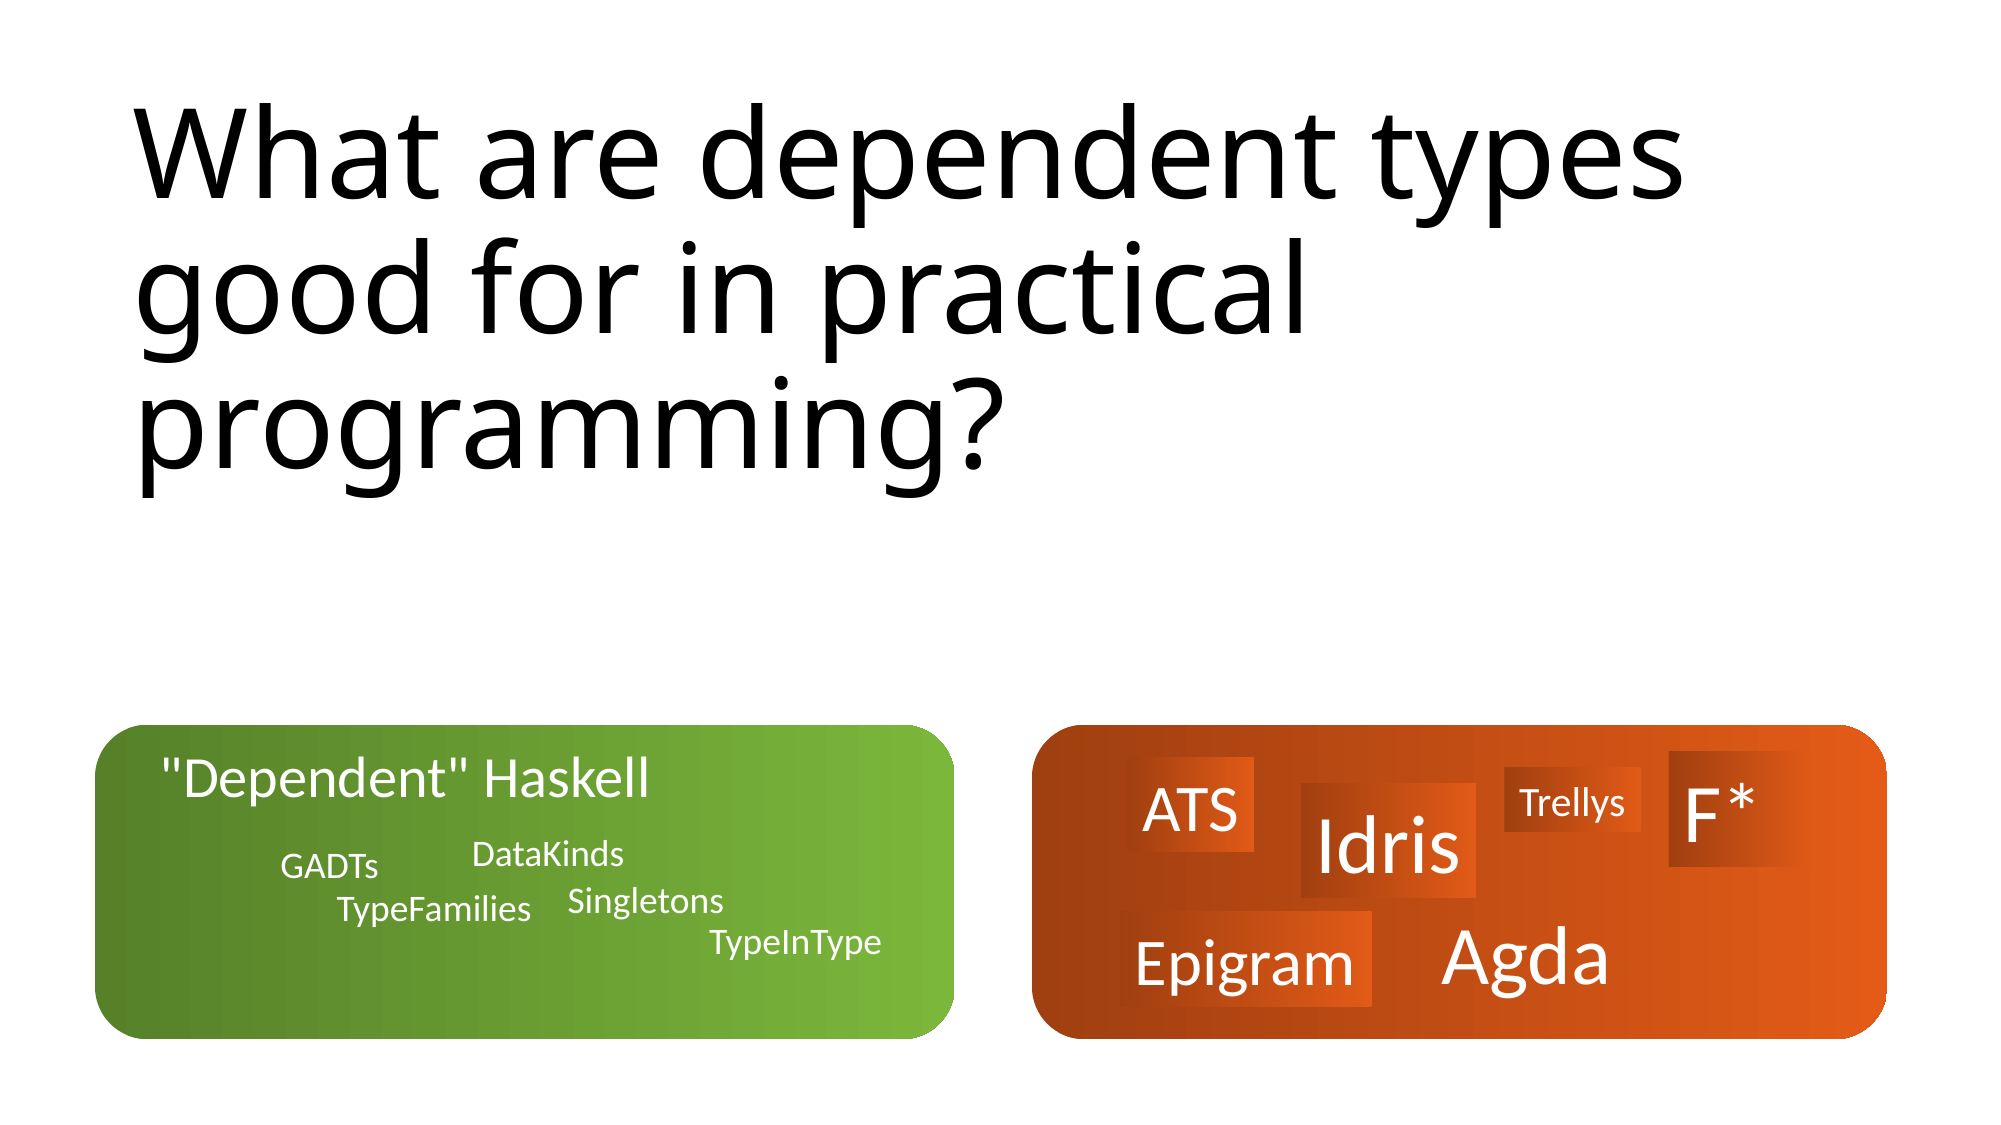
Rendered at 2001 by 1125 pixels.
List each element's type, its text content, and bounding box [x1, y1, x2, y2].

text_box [94, 724, 955, 1040]
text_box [1031, 724, 1888, 1040]
title What are dependent types good for in practical programming? [117, 34, 1843, 503]
